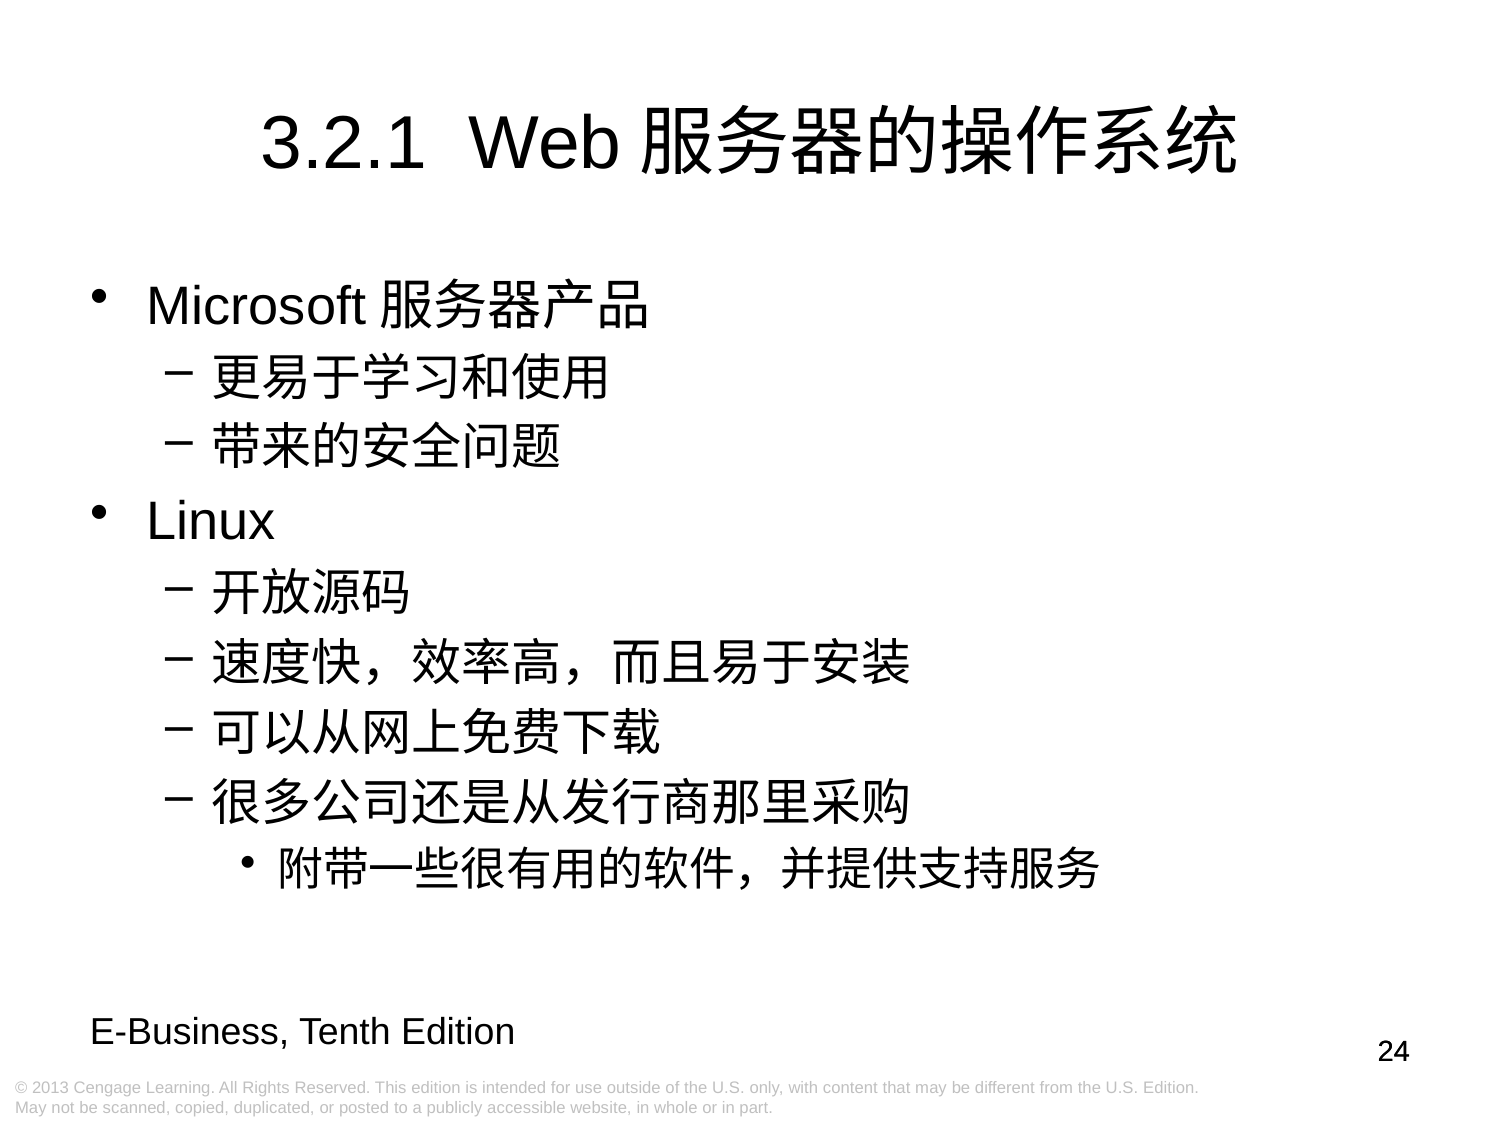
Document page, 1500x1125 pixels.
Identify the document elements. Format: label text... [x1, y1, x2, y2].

title 3.2.1 Web服务器的操作系统 [75, 45, 1425, 233]
list Microsoft服务器产品 更易于学习和使用 带来的安全问题 Linux 开放源码 速度快，效率高，而且易于安装 可以从网上免费下载 很多公司还是从发行商那里采购 附带一些很有用的软件，并提供支持服务 [75, 262, 1425, 1005]
slide_number 24 [1074, 1024, 1426, 1103]
